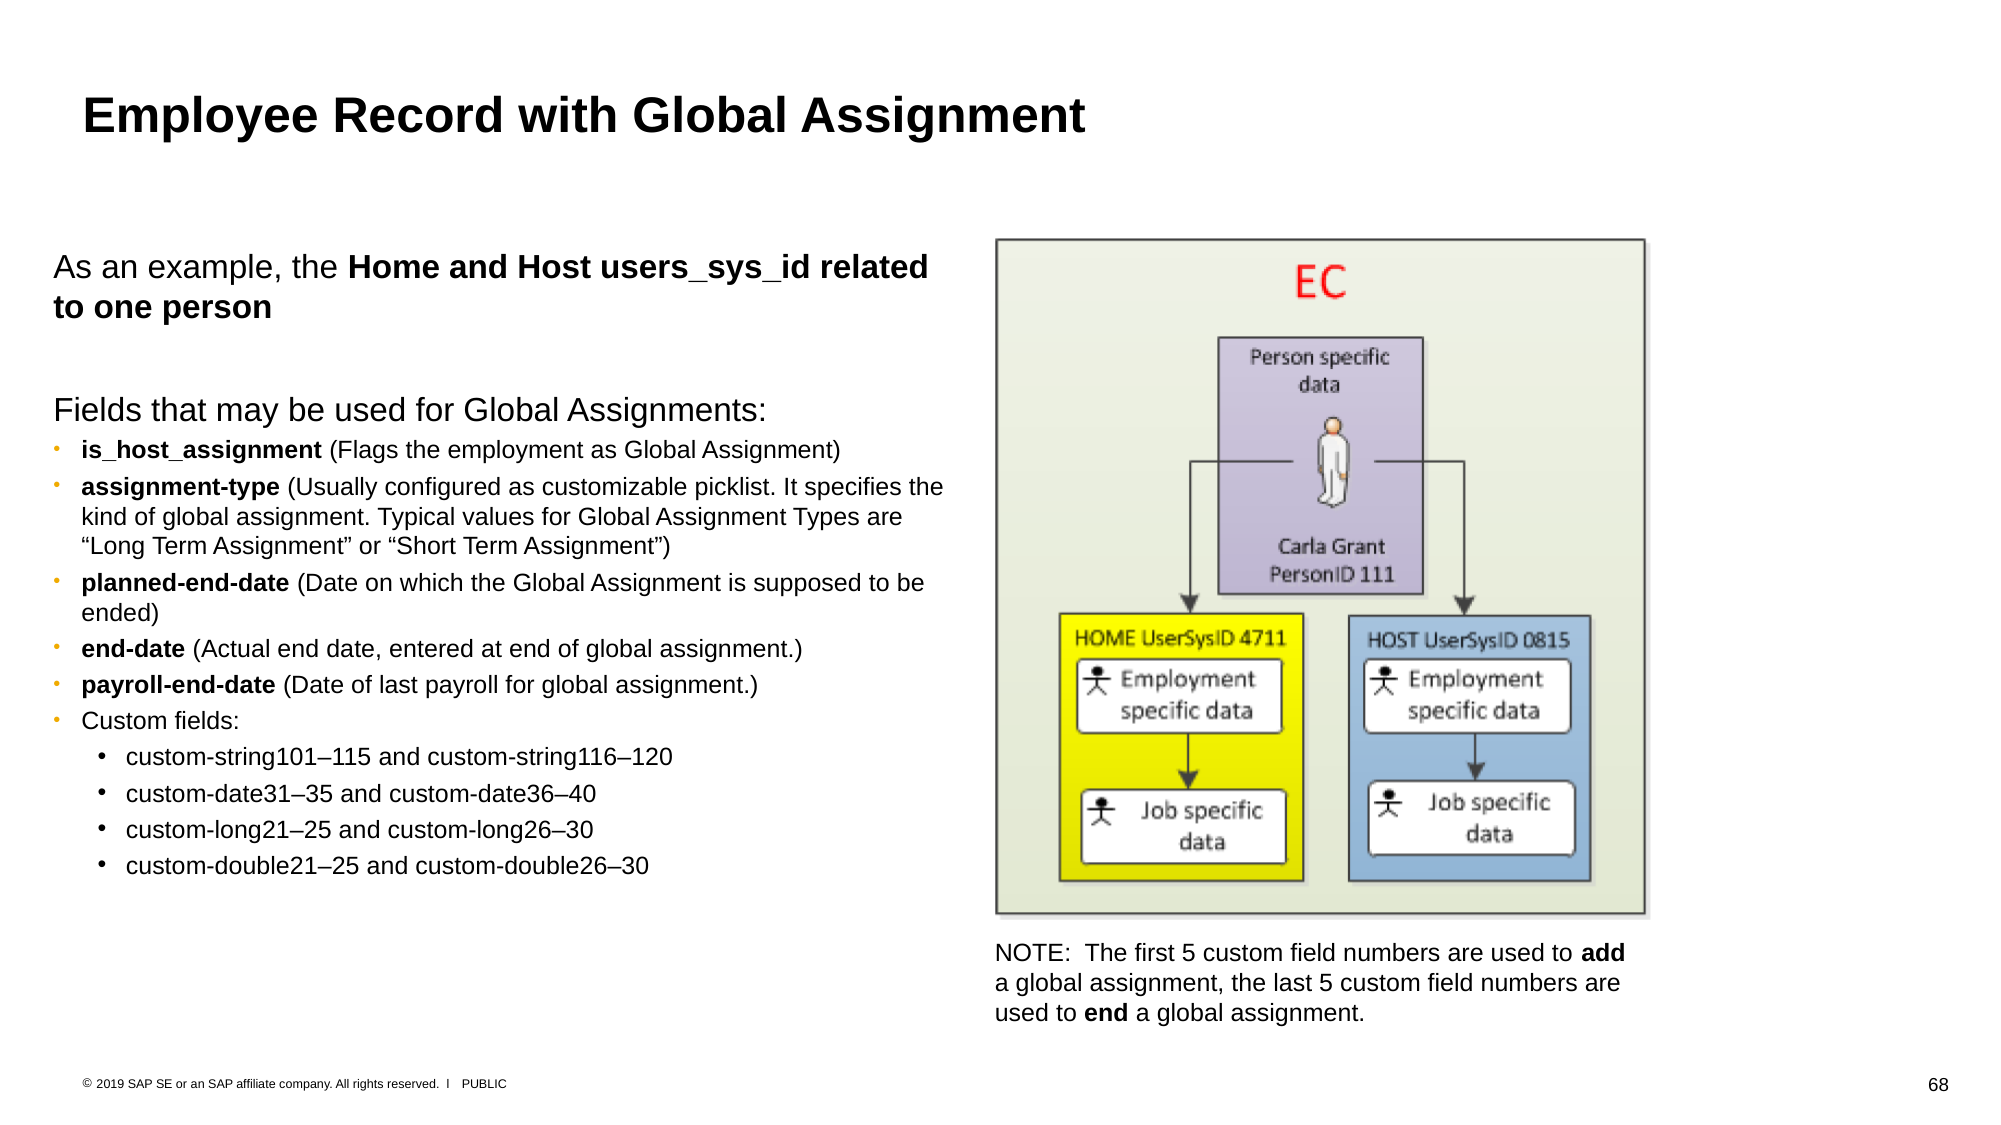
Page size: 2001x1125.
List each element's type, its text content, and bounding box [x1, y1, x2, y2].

picture [979, 220, 1670, 935]
text_box NOTE: The first 5 custom field numbers are used to add a global assignment, the last 5 custom field numbers are used to end a global assignment. [979, 944, 1654, 1034]
title Employee Record with Global Assignment [82, 82, 1918, 144]
list As an example, the Home and Host users_sys_id related to one person Fields that may be used for Global Assignments: is_host_assignment (Flags the employment as Global Assignment) assignment-type (Usually configured as customizable picklist. It specifies the kind of global assignment. Typical values for Global Assignment Types are “Long Term Assignment” or “Short Term Assignment”) planned-end-date (Date on which the Global Assignment is supposed to be ended) end-date (Actual end date, entered at end of global assignment.) payroll-end-date (Date of last payroll for global assignment.) Custom fields: custom-string101–115 and custom-string116–120 custom-date31–35 and custom-date36–40 custom-long21–25 and custom-long26–30 custom-double21–25 and custom-double26–30 [53, 245, 954, 1060]
